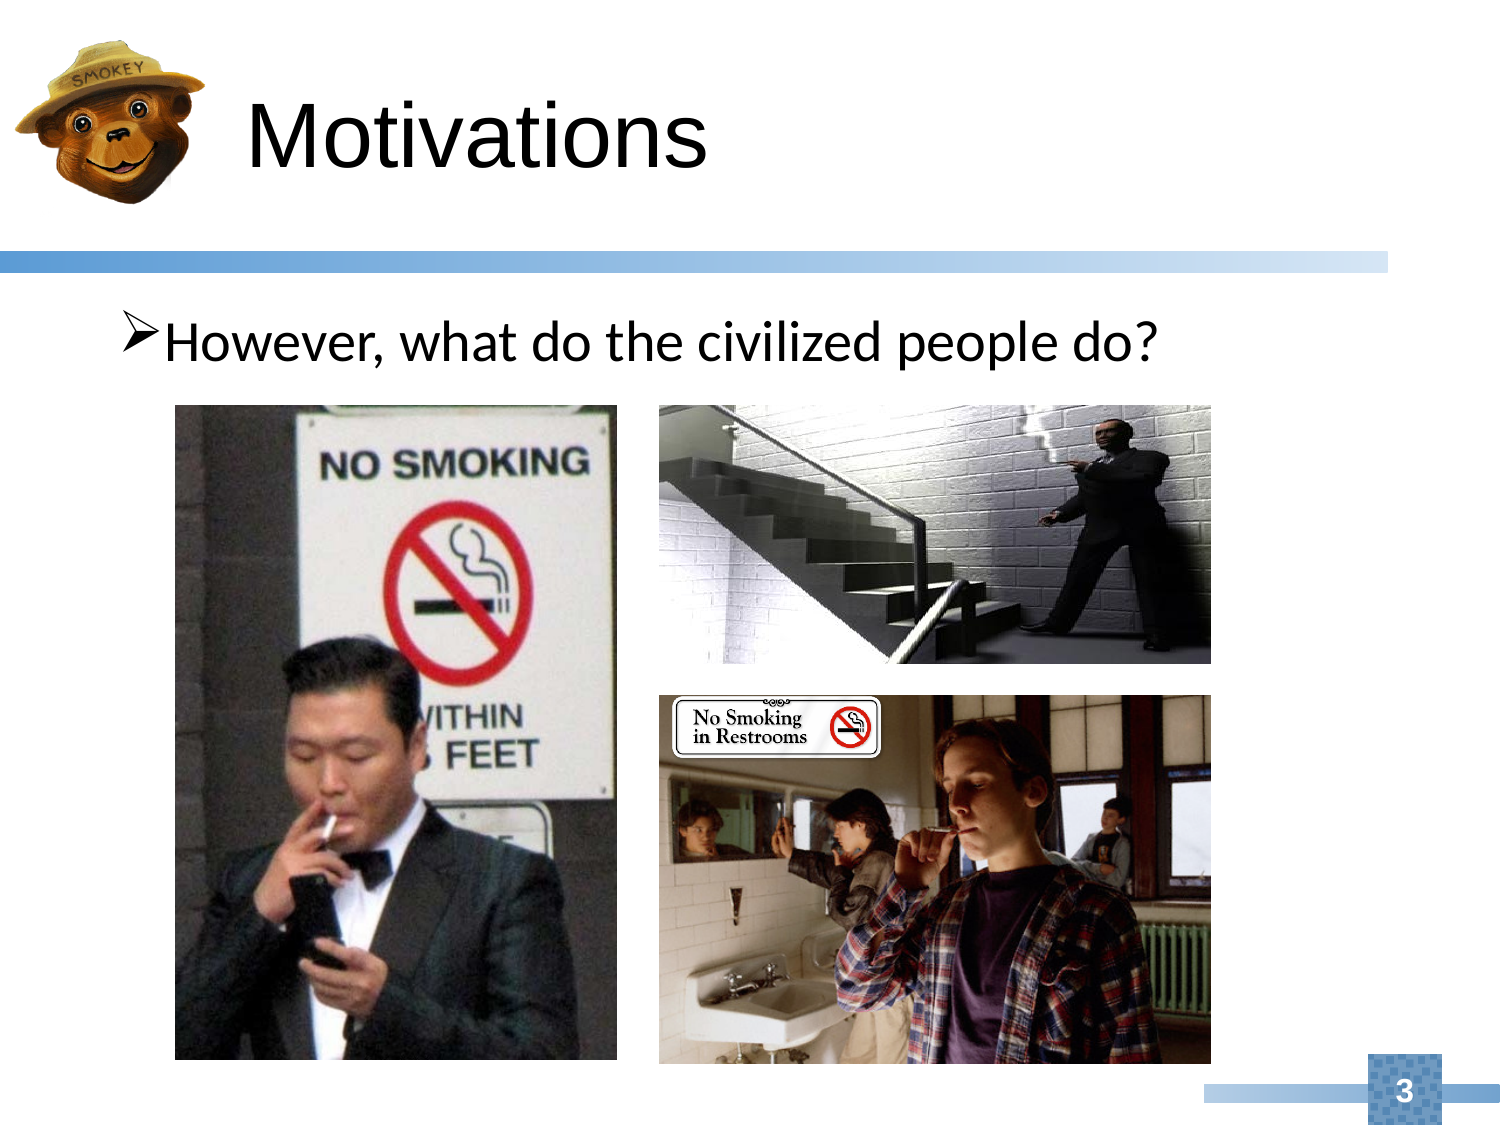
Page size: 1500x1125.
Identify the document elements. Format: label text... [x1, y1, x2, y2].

picture [659, 405, 1211, 664]
title Motivations [230, 41, 1397, 235]
picture [13, 28, 206, 222]
picture [175, 405, 617, 1060]
slide_number 3 [1368, 1059, 1442, 1120]
picture [659, 695, 1211, 1064]
list However, what do the civilized people do? [103, 303, 1397, 1035]
